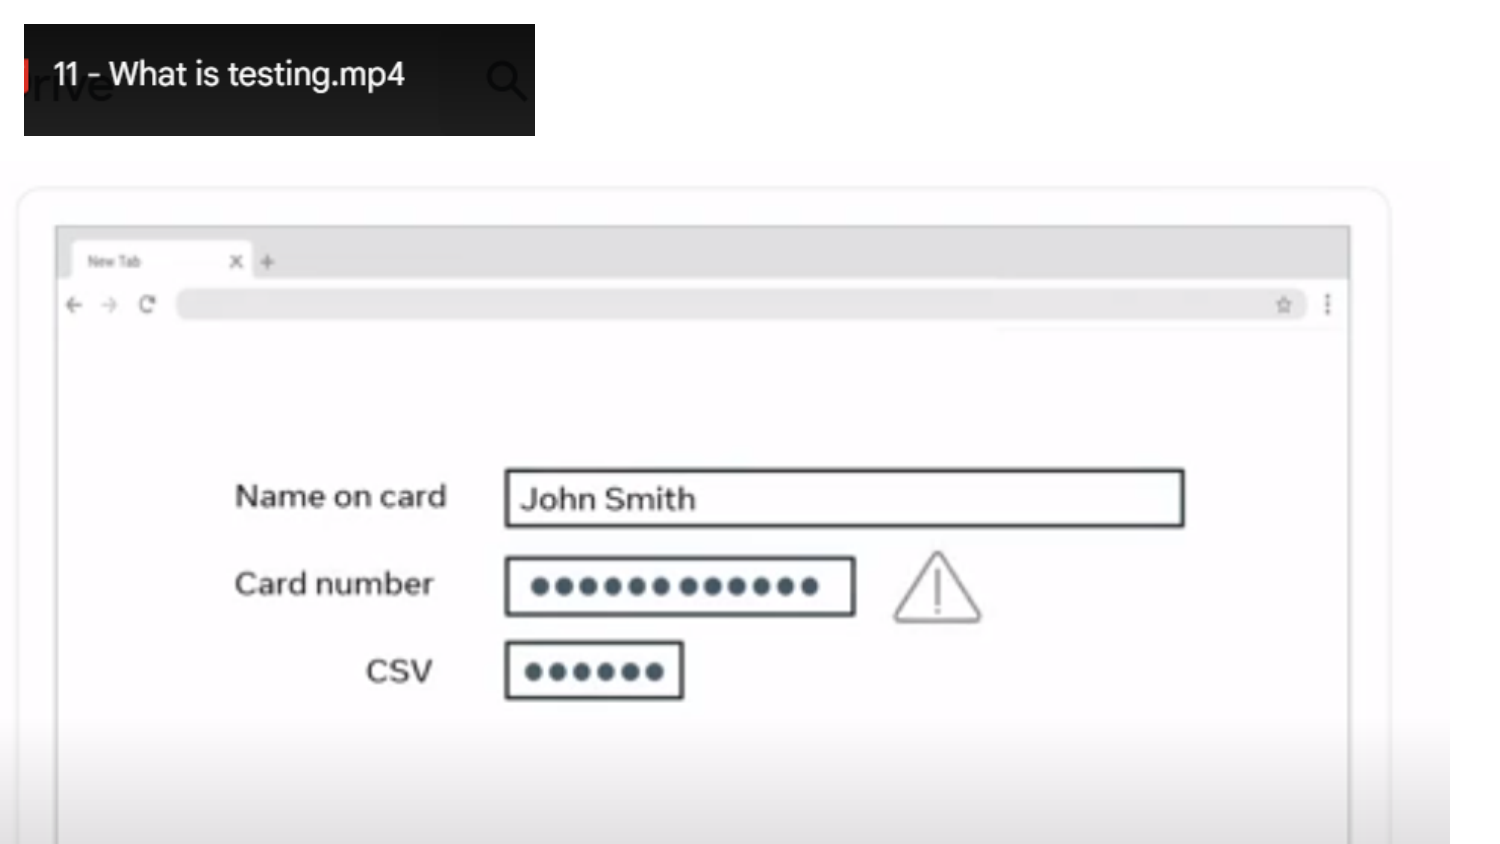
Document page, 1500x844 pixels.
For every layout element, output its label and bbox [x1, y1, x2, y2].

picture [24, 24, 535, 137]
picture [0, 161, 1451, 844]
